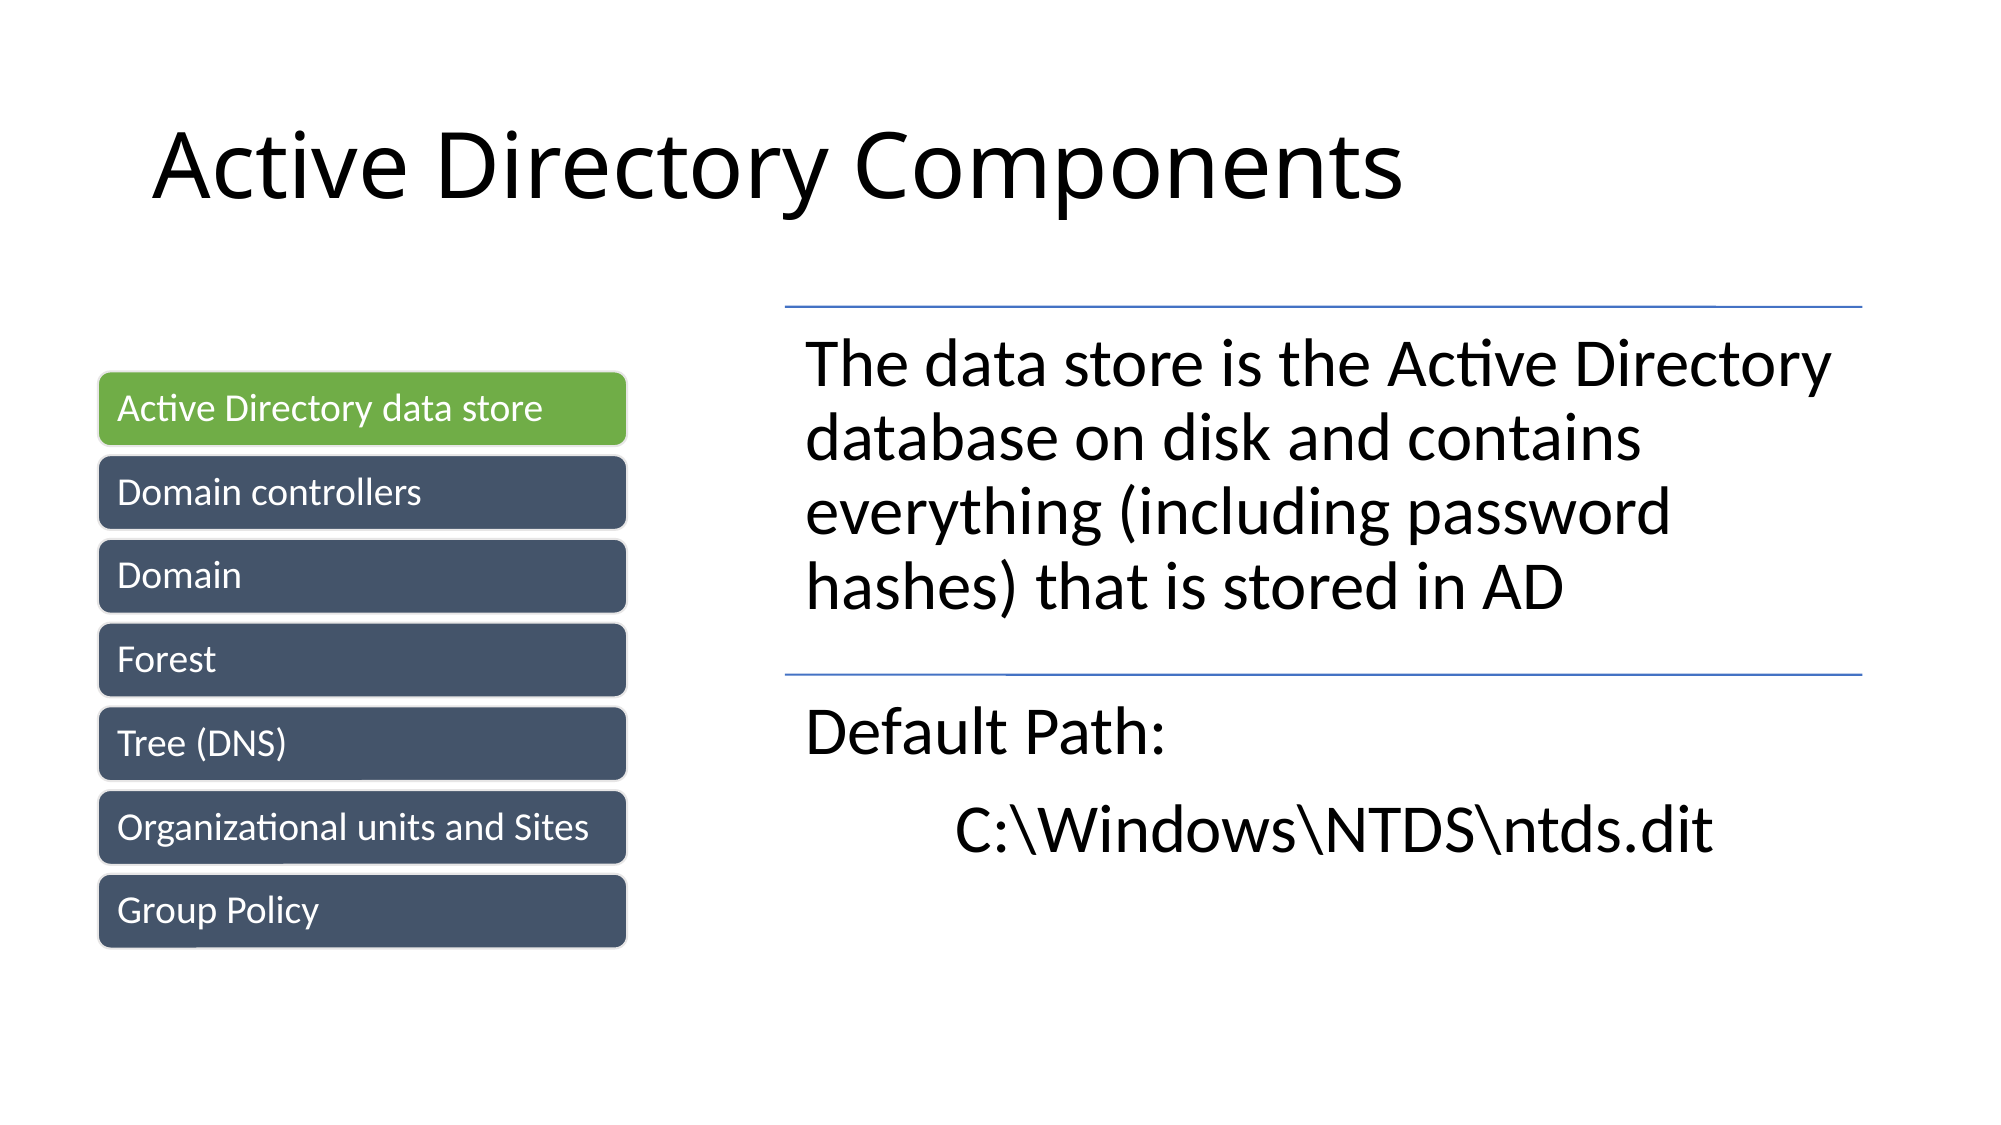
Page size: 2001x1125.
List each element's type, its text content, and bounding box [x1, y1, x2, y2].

title Active Directory Components [137, 59, 1863, 278]
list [97, 303, 628, 1017]
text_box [784, 306, 1863, 1043]
